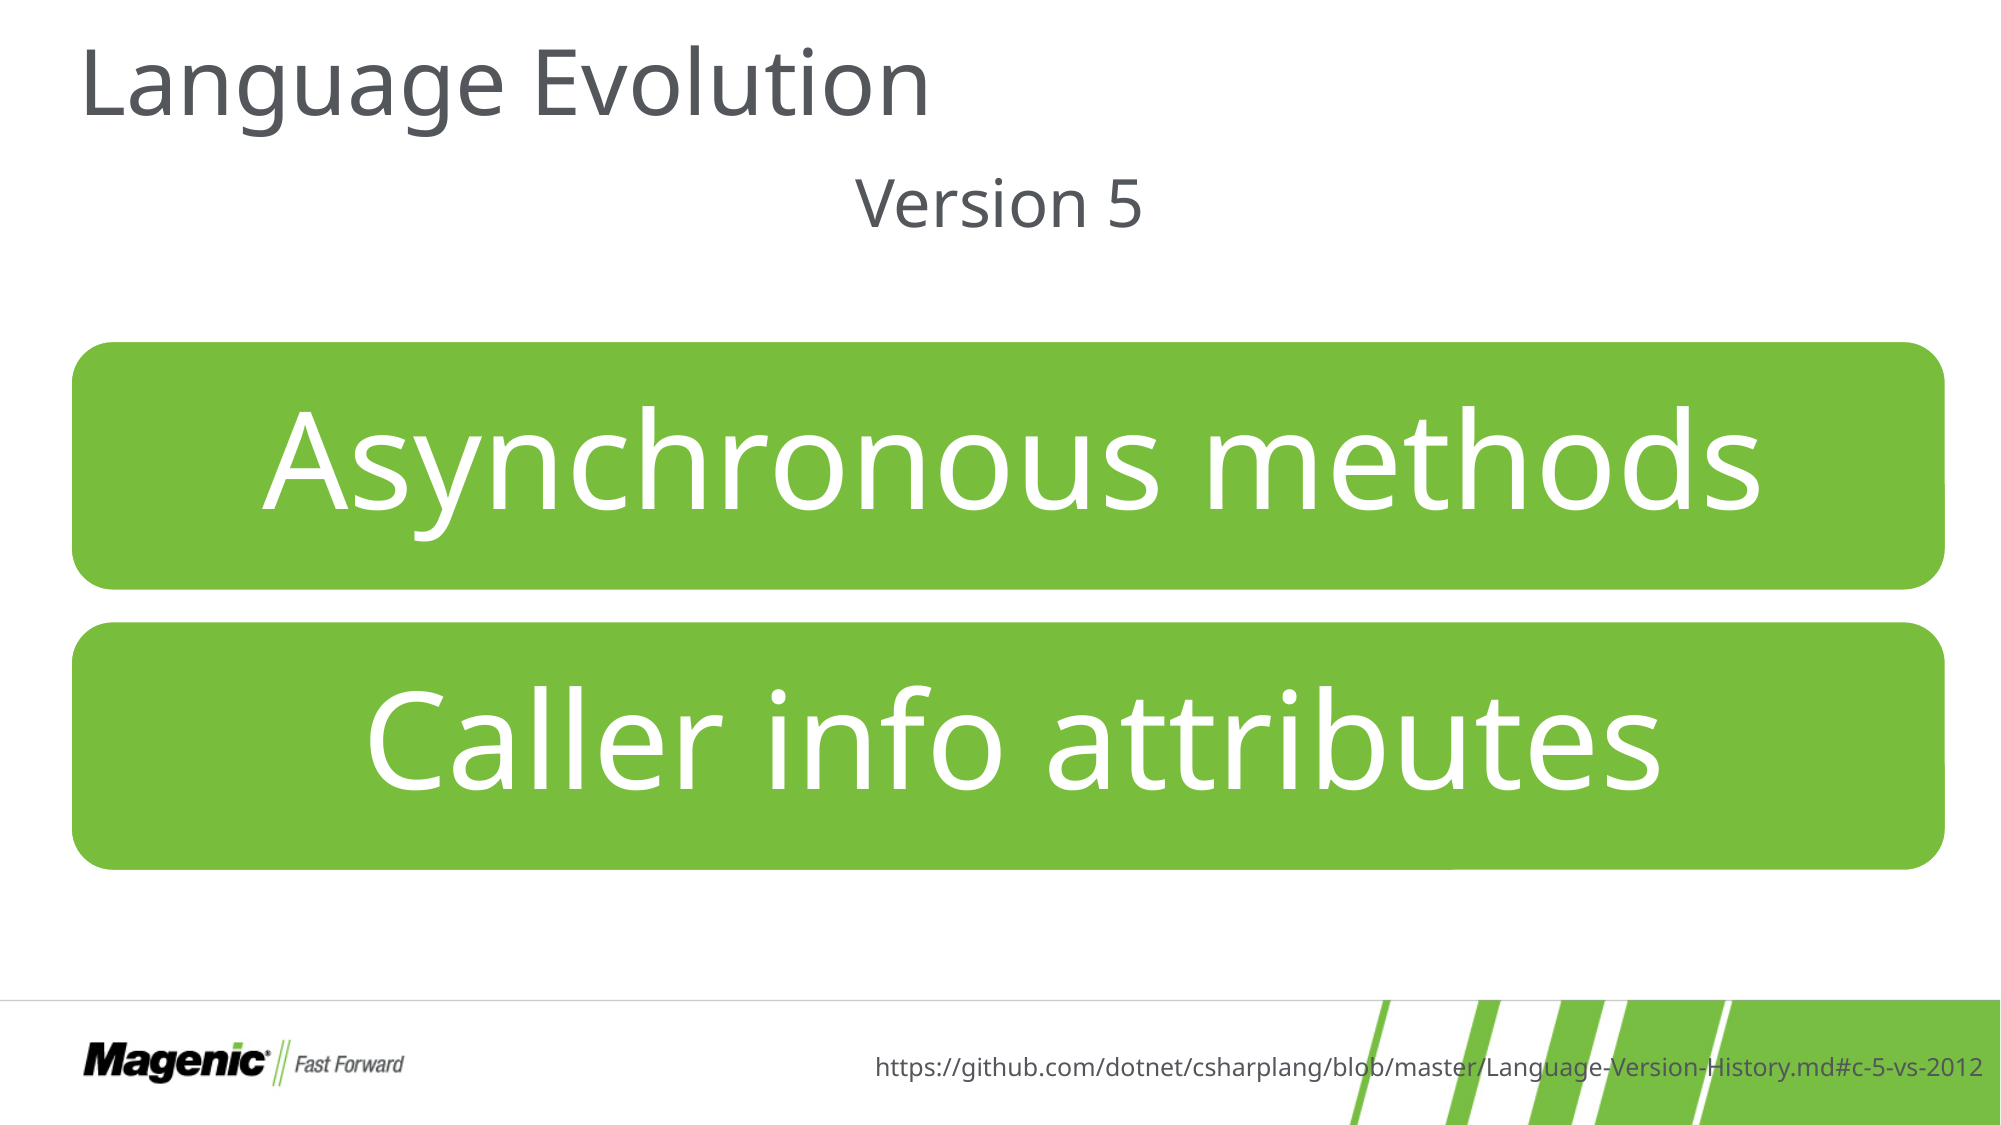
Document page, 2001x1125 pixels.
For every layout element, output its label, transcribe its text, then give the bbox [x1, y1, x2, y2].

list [70, 273, 1946, 939]
picture [0, 0, 2001, 1125]
title Language Evolution [63, 41, 1938, 131]
text_box Version 5 [840, 153, 1161, 249]
text_box https://github.com/dotnet/csharplang/blob/master/Language-Version-History.md#c-5-vs-2012 [624, 1029, 2000, 1104]
